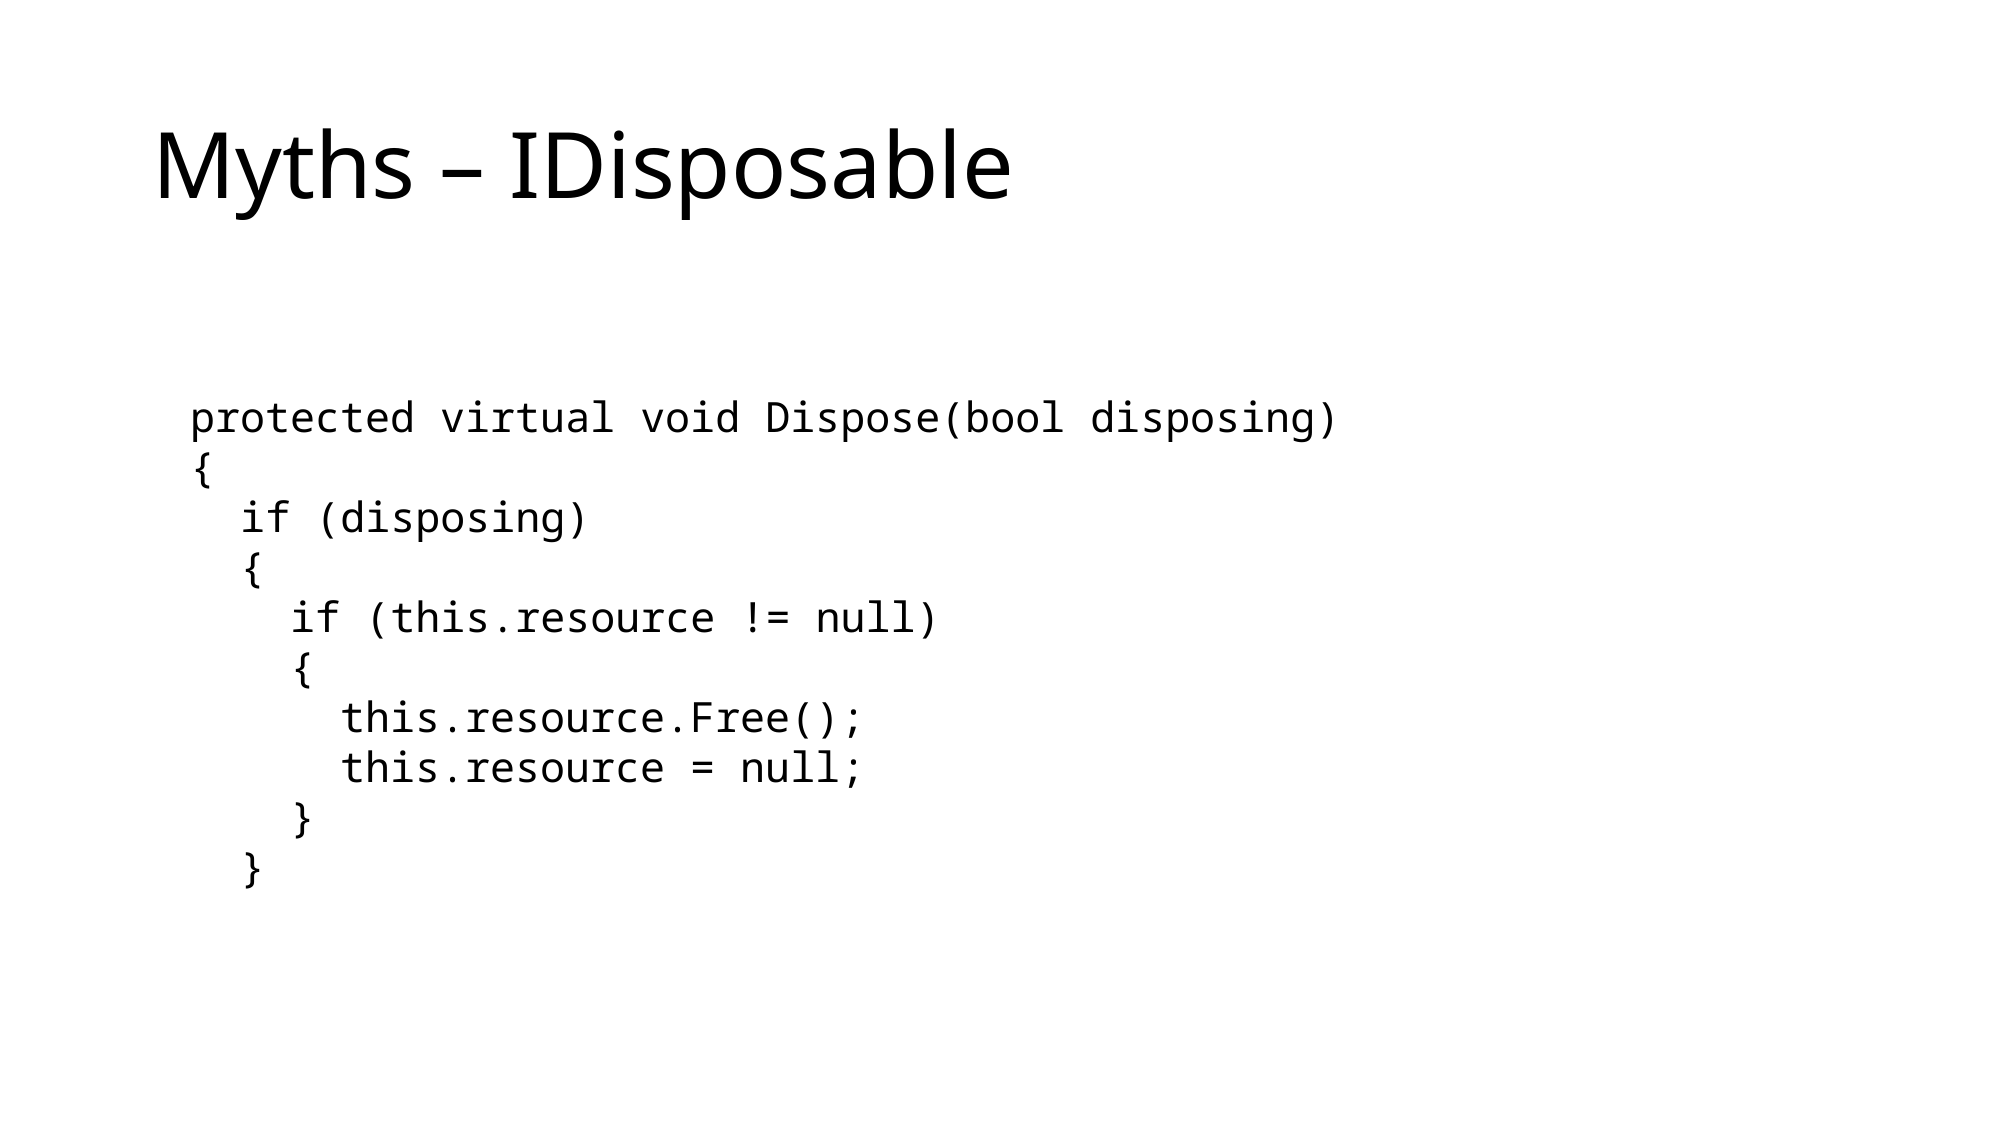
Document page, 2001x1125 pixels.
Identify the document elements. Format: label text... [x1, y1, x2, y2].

text_box protected virtual void Dispose(bool disposing) { if (disposing) { if (this.resource != null) { this.resource.Free(); this.resource = null; } } [125, 383, 1356, 899]
title Myths – IDisposable [137, 59, 1863, 278]
